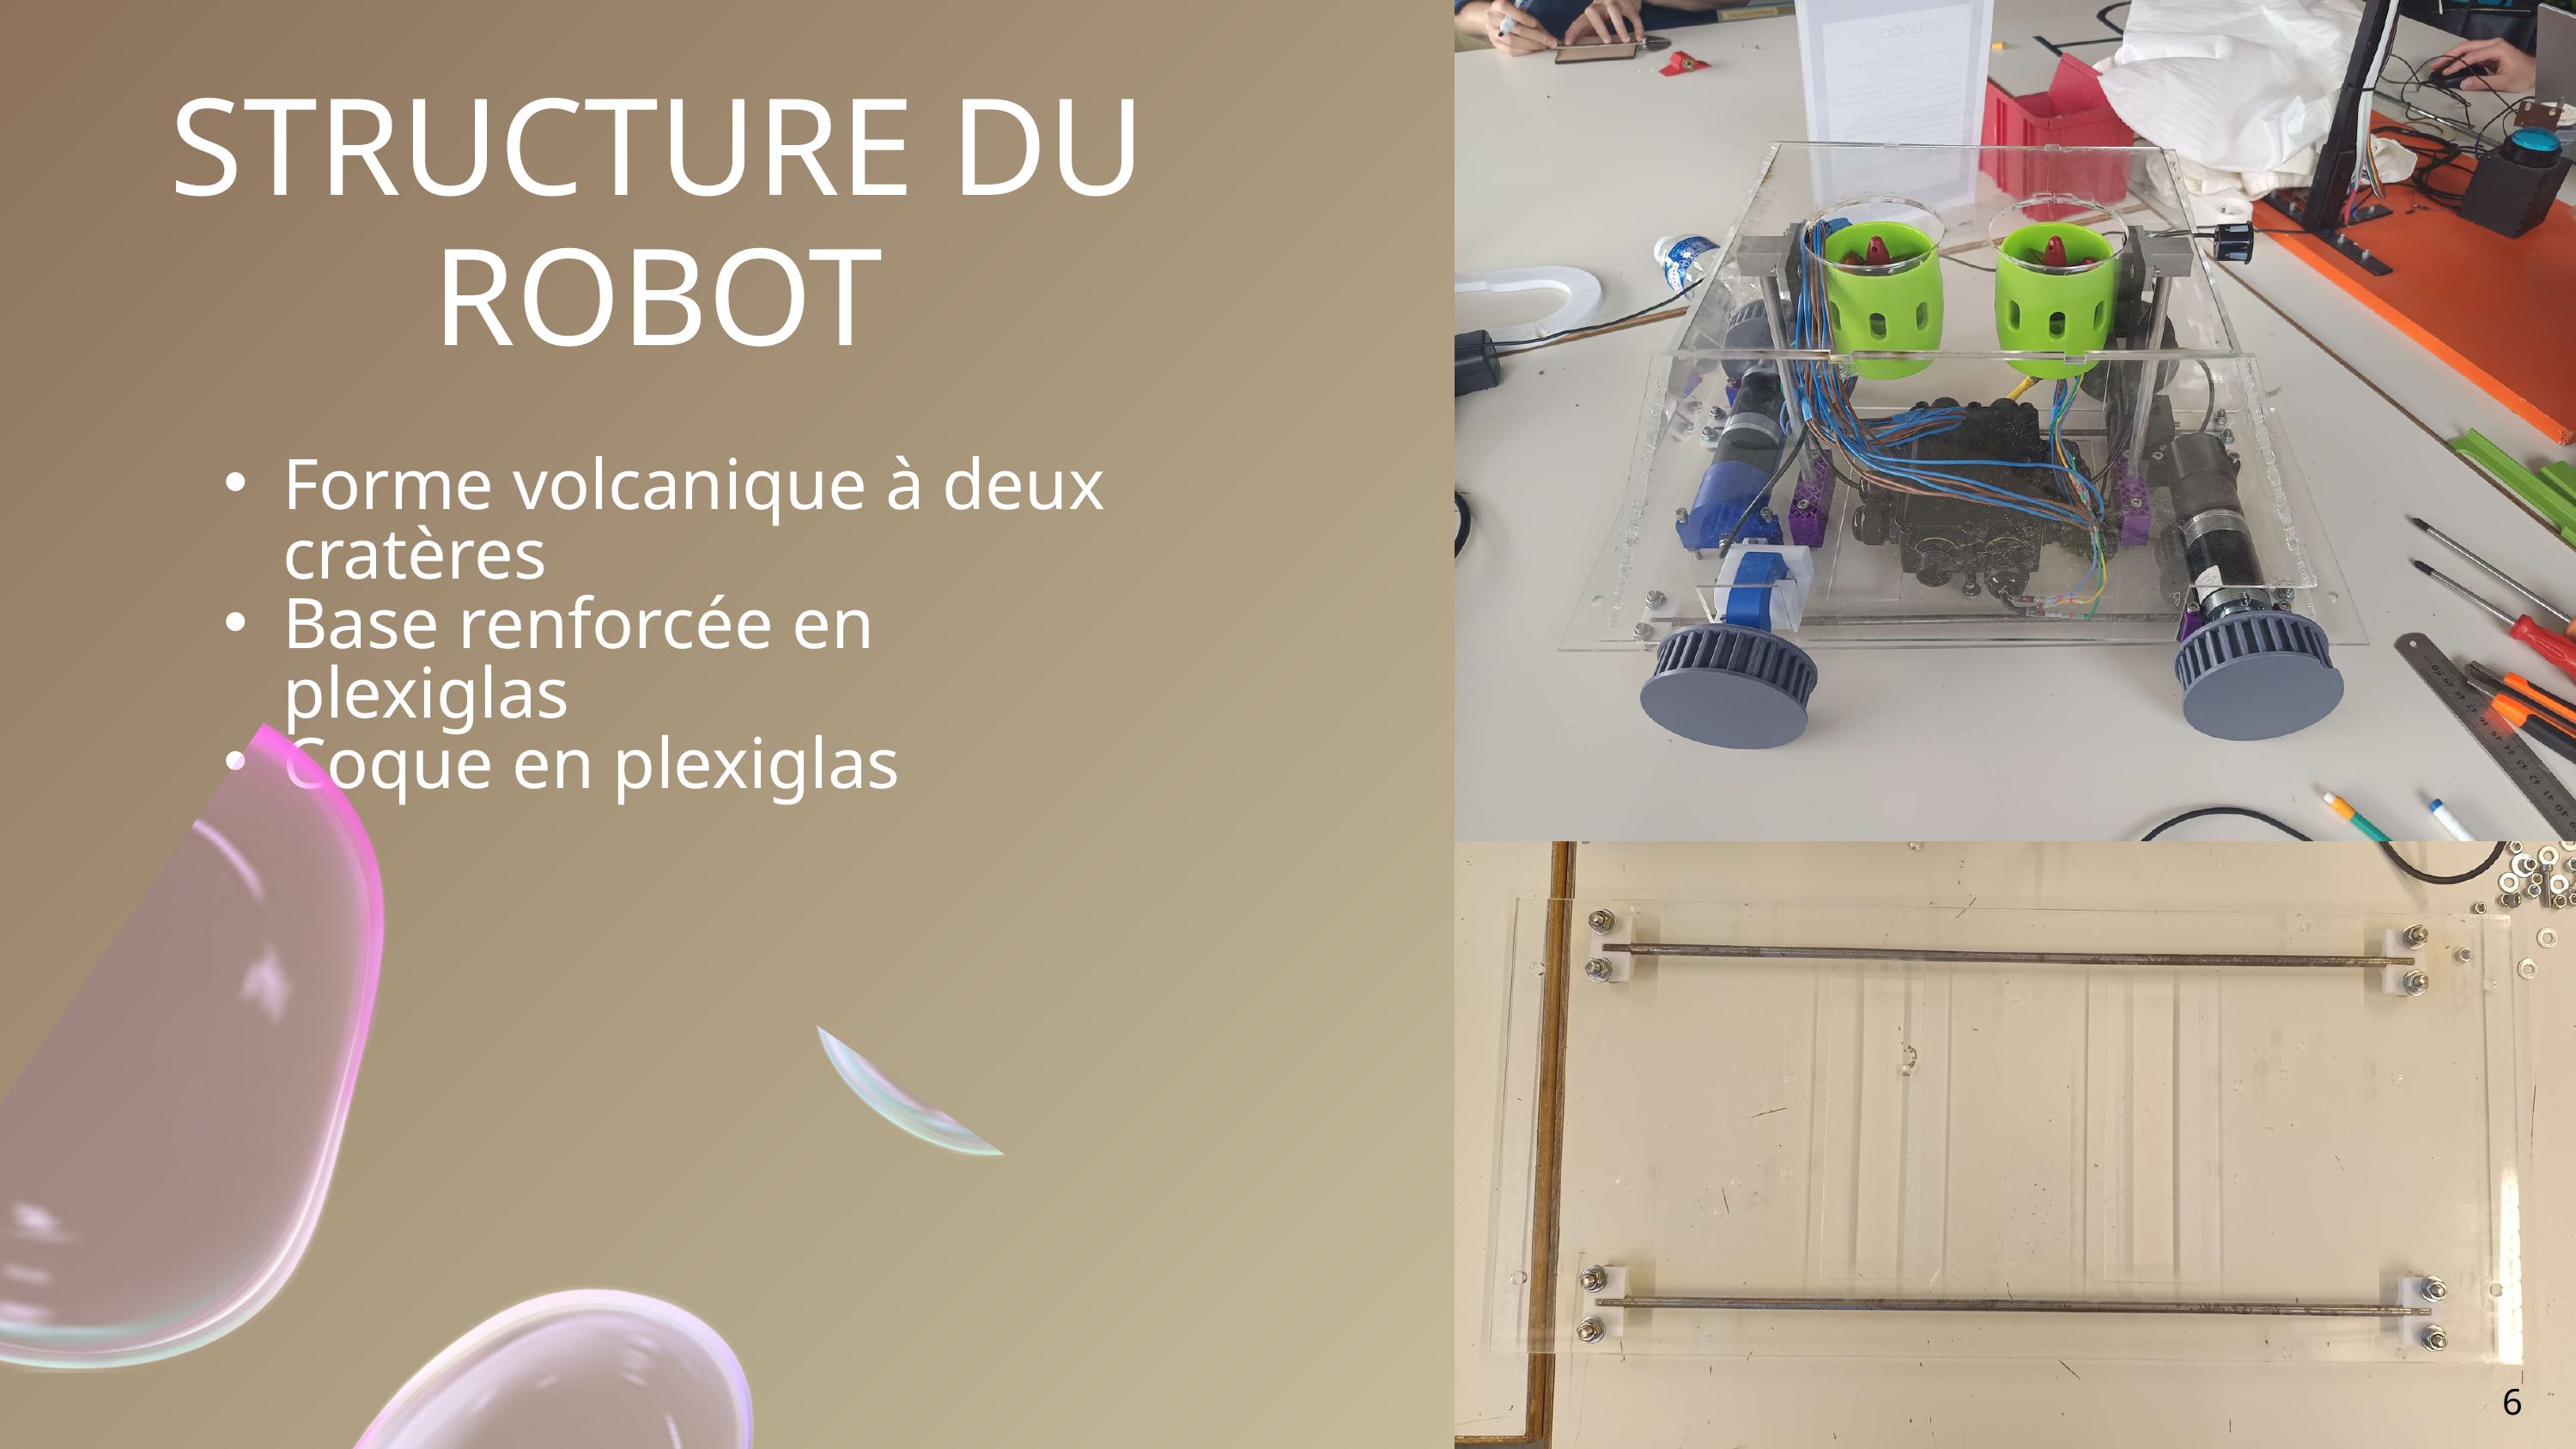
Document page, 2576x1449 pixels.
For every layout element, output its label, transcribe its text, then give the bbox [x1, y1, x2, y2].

text_box [0, 669, 1177, 1449]
text_box [1454, 841, 2576, 1449]
text_box Forme volcanique à deux cratères Base renforcée en plexiglas Coque en plexiglas [164, 453, 1152, 803]
text_box STRUCTURE DU ROBOT [43, 71, 1273, 373]
text_box [1454, 0, 2576, 841]
text_box 6 [2502, 1372, 2524, 1423]
